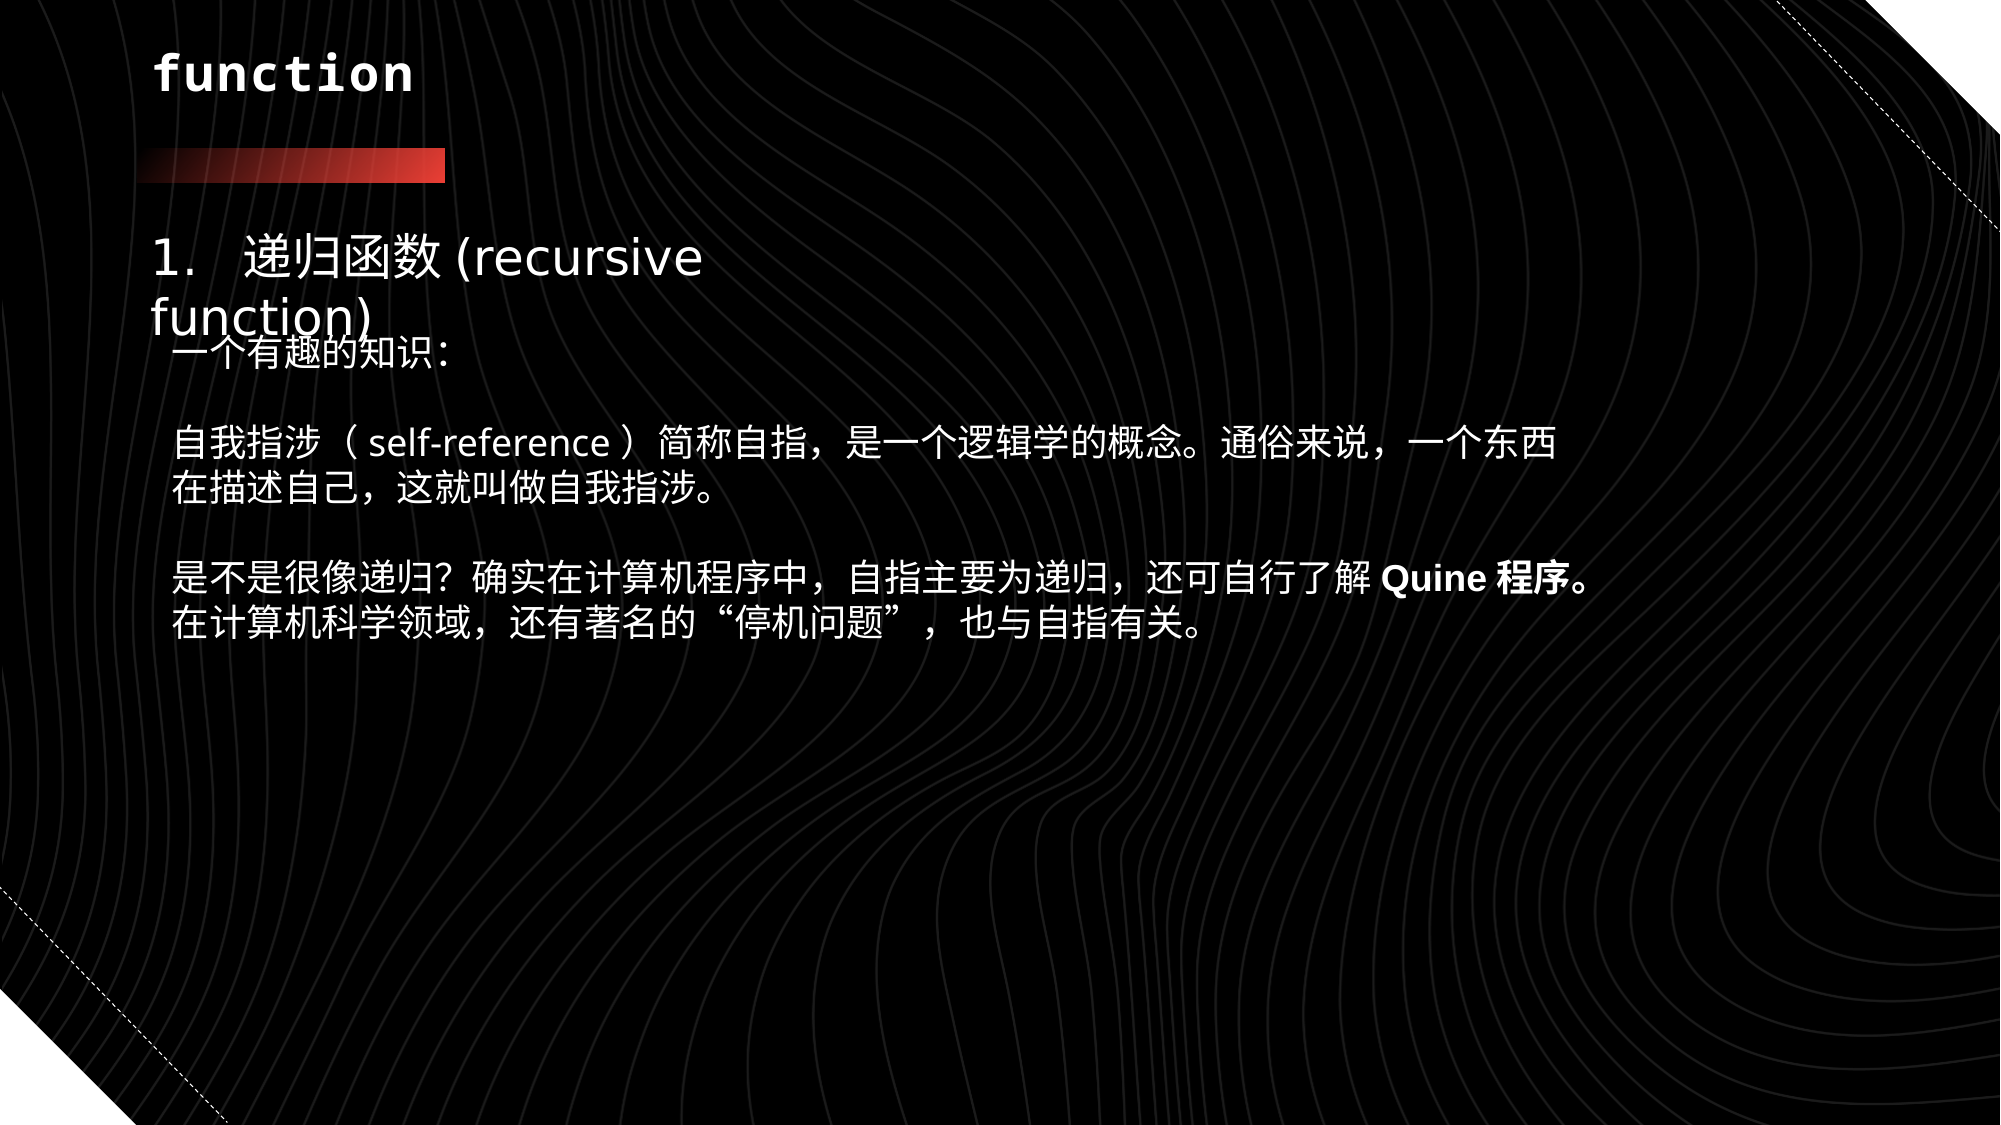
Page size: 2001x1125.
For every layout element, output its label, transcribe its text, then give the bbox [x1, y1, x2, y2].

text_box 一个有趣的知识： 自我指涉（self-reference）简称自指，是一个逻辑学的概念。通俗来说，一个东西在描述自己，这就叫做自我指涉。 是不是很像递归？确实在计算机程序中，自指主要为递归，还可自行了解Quine程序。 在计算机科学领域，还有著名的“停机问题”，也与自指有关。 [157, 321, 1607, 697]
text_box 1. 递归函数(recursive function) [136, 217, 839, 353]
title function [136, 27, 1863, 124]
